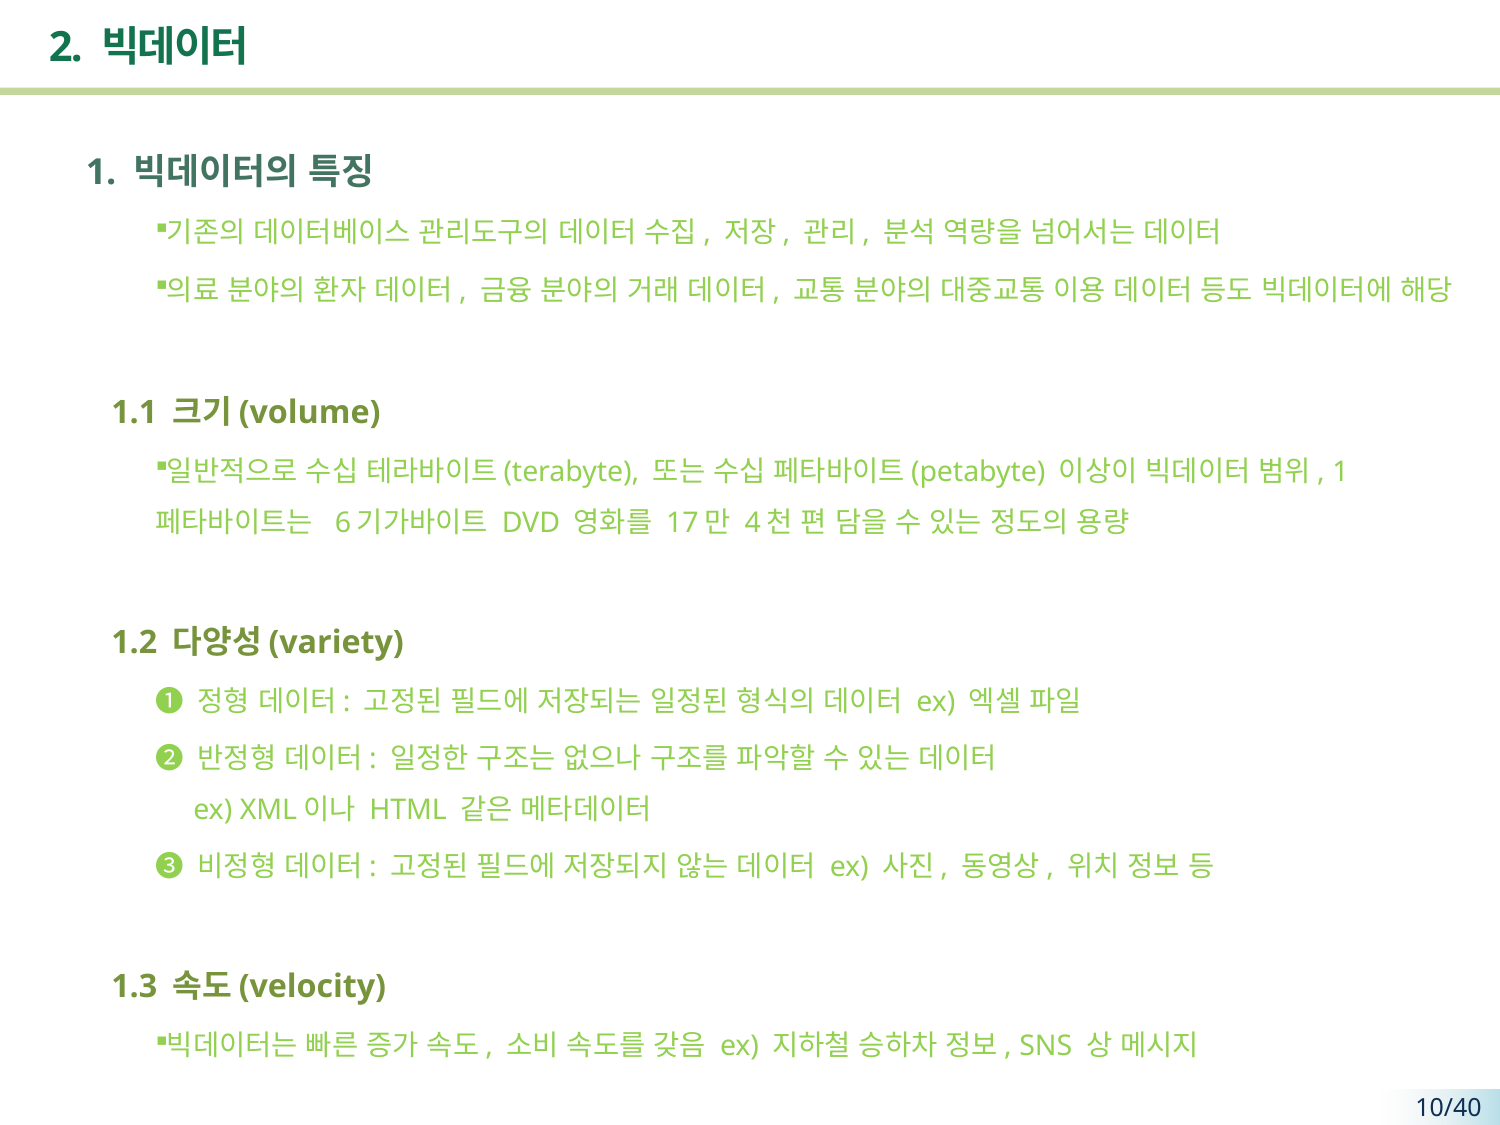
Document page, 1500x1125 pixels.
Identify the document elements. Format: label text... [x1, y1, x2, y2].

list 1. 빅데이터의 특징 기존의 데이터베이스 관리도구의 데이터 수집, 저장, 관리, 분석 역량을 넘어서는 데이터 의료 분야의 환자 데이터, 금융 분야의 거래 데이터, 교통 분야의 대중교통 이용 데이터 등도 빅데이터에 해당 1.1 크기(volume) 일반적으로 수십 테라바이트(terabyte), 또는 수십 페타바이트(petabyte) 이상이 빅데이터 범위, 1페타바이트는 6기가바이트 DVD 영화를 17만 4천 편 담을 수 있는 정도의 용량 1.2 다양성(variety) ❶ 정형 데이터: 고정된 필드에 저장되는 일정된 형식의 데이터 ex) 엑셀 파일 ❷ 반정형 데이터: 일정한 구조는 없으나 구조를 파악할 수 있는 데이터 ex) XML이나 HTML 같은 메타데이터 ❸ 비정형 데이터: 고정된 필드에 저장되지 않는 데이터 ex) 사진, 동영상, 위치 정보 등 1.3 속도(velocity) 빅데이터는 빠른 증가 속도, 소비 속도를 갖음 ex) 지하철 승하차 정보, SNS 상 메시지 [70, 119, 1474, 1094]
title 2. 빅데이터 [34, 6, 1312, 84]
